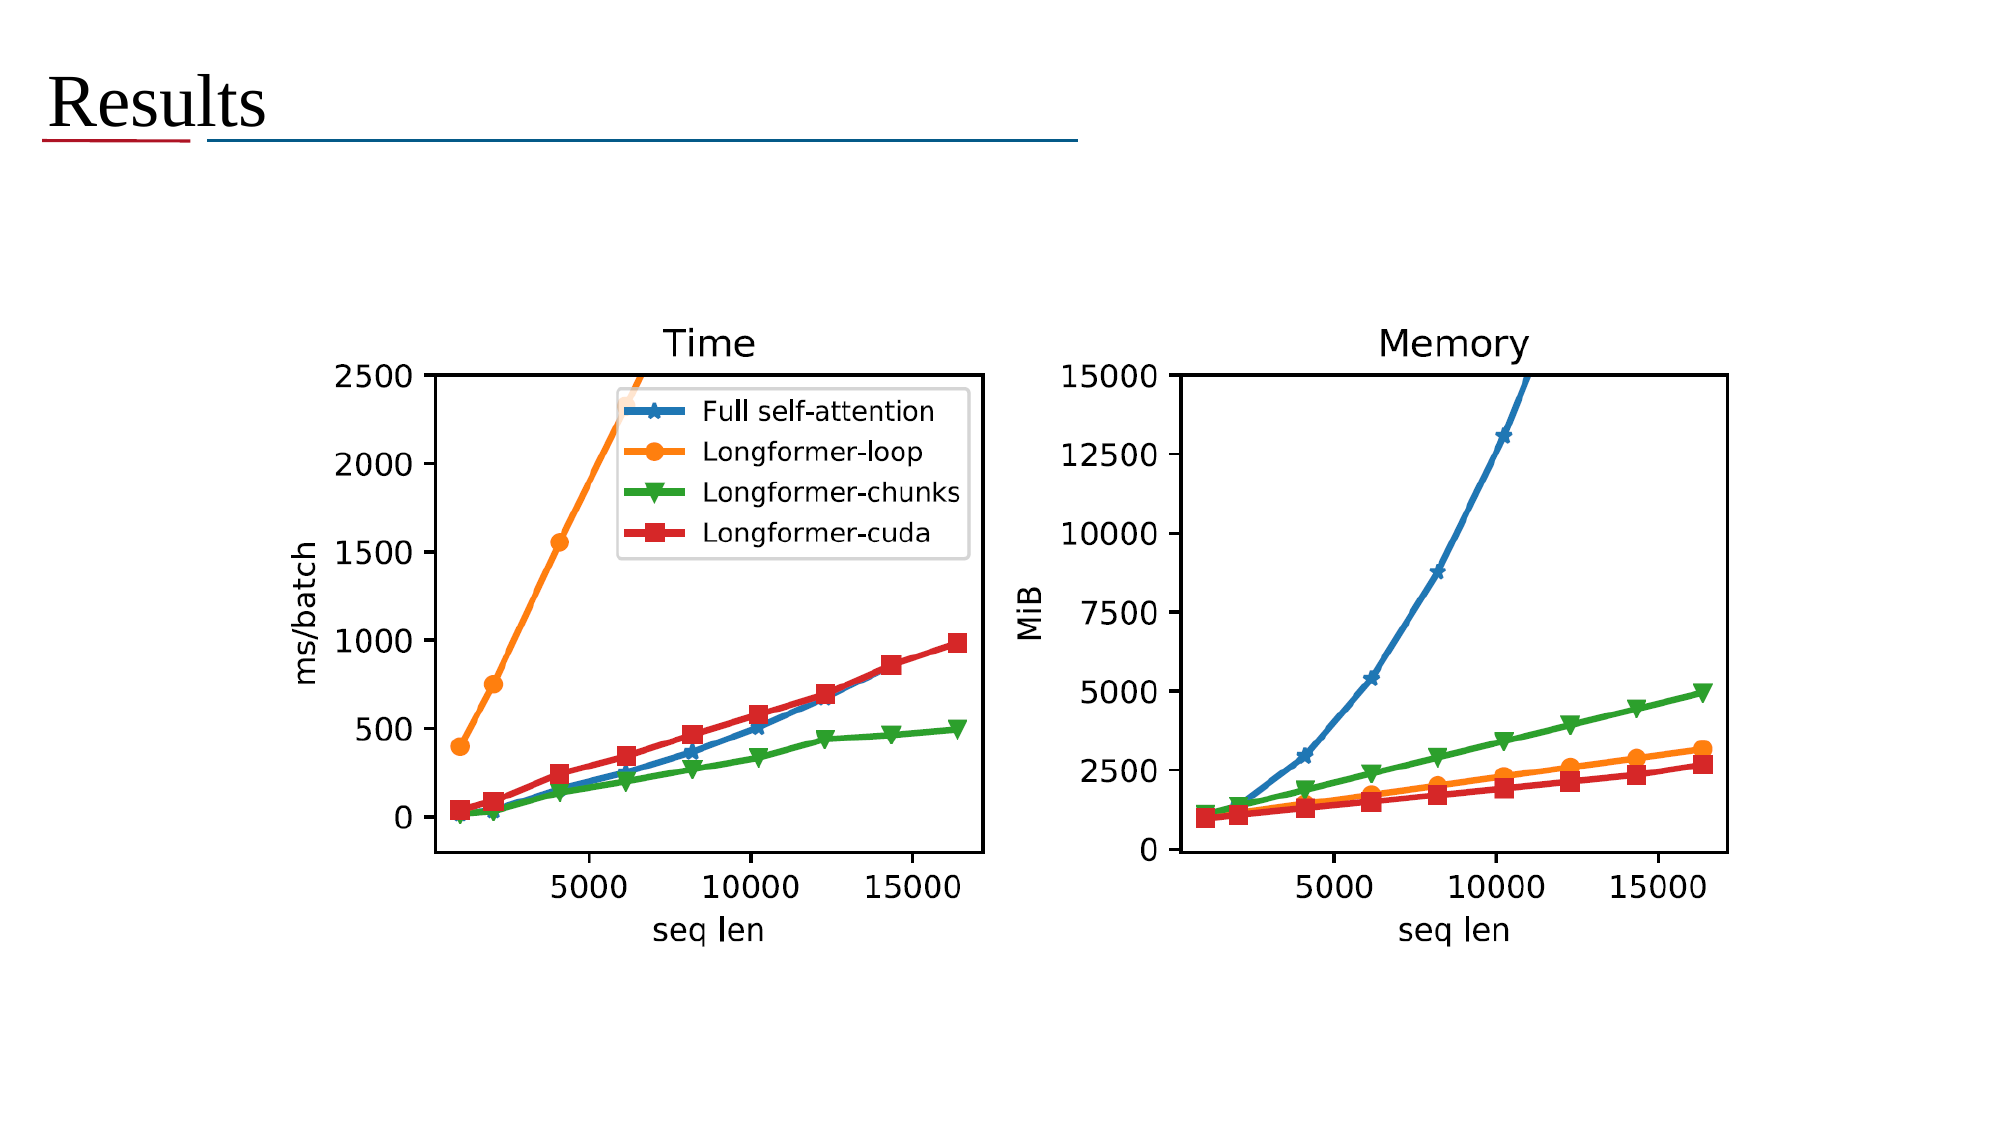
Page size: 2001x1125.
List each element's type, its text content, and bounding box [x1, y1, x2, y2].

picture [251, 311, 1749, 970]
title Results [32, 0, 1758, 212]
